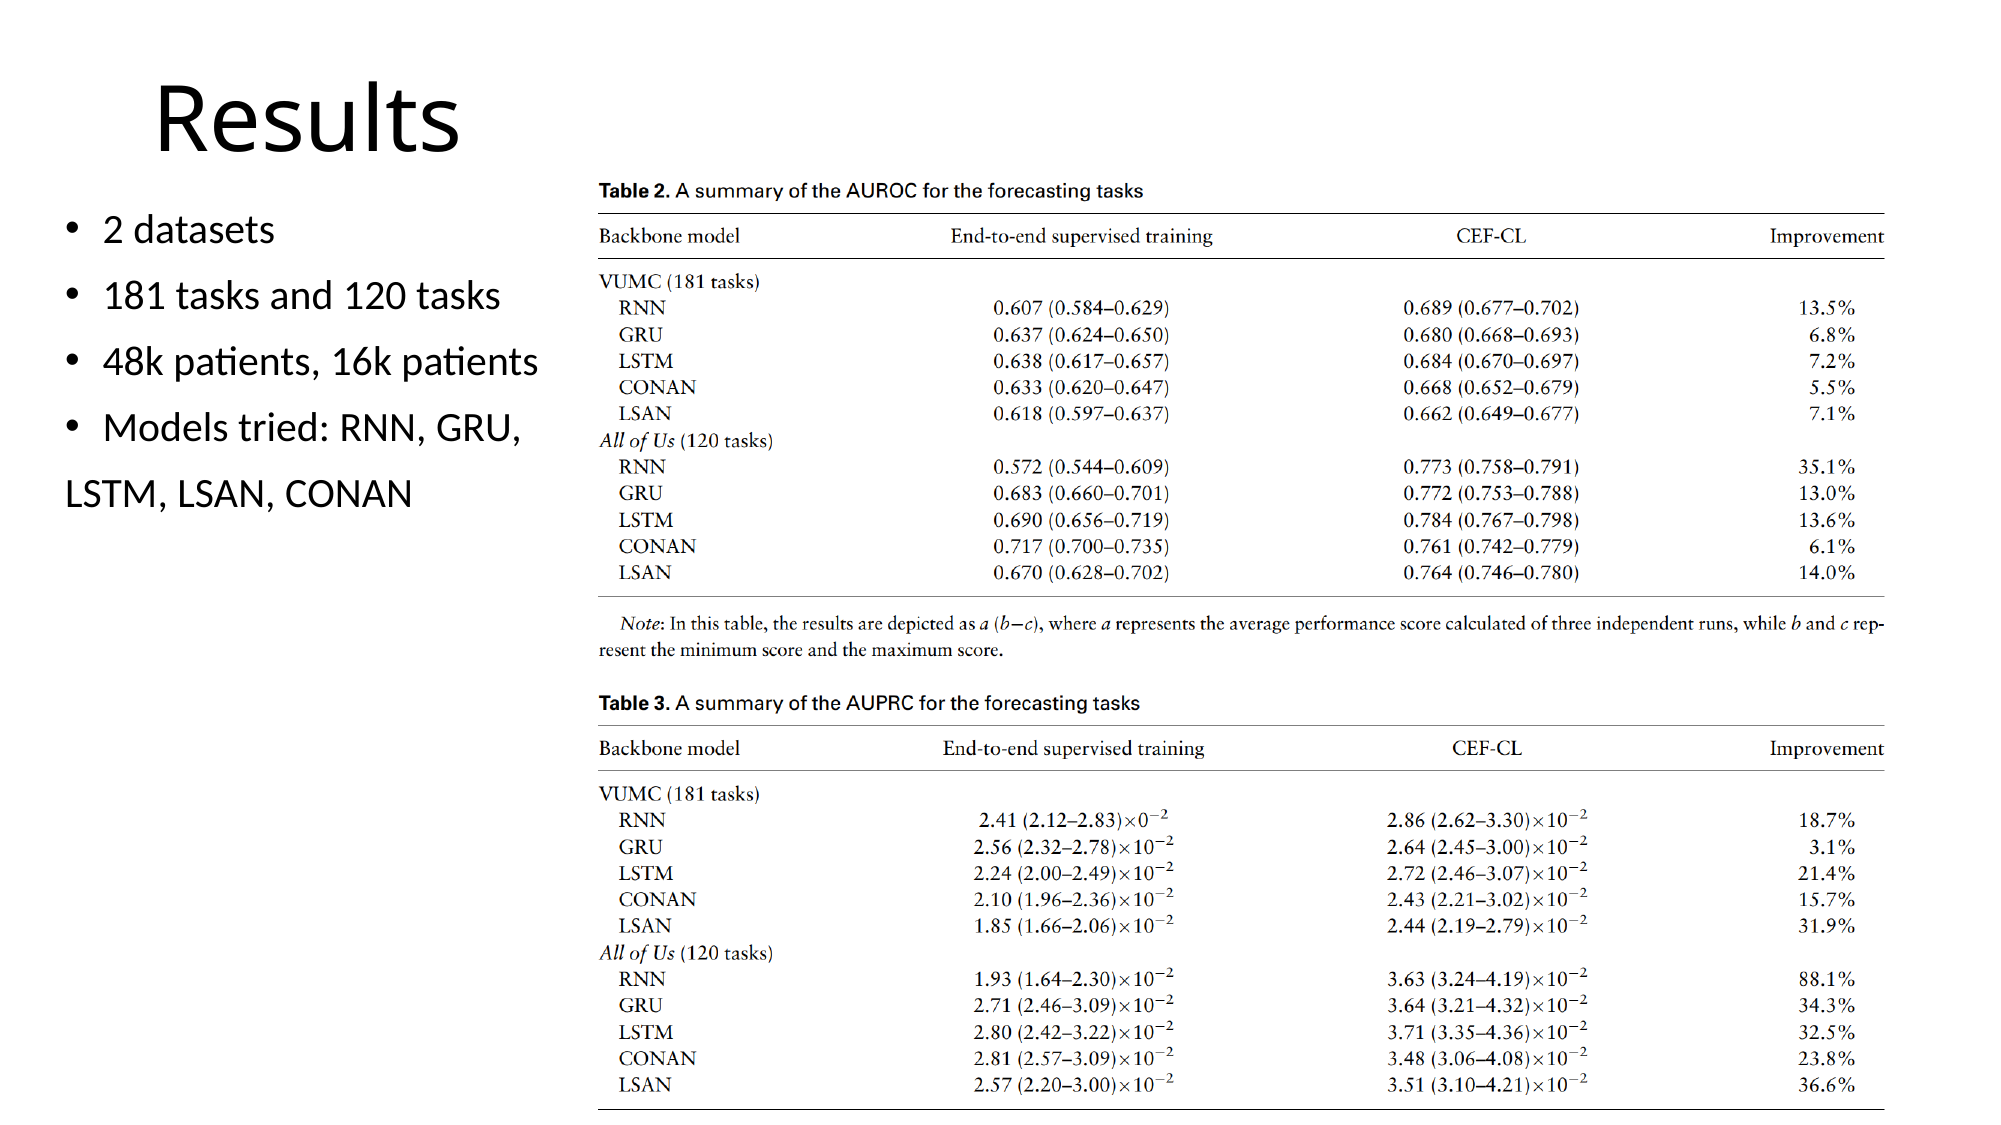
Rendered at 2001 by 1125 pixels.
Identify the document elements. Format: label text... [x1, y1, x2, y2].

list 2 datasets 181 tasks and 120 tasks 48k patients, 16k patients Models tried: RNN, GRU, LSTM, LSAN, CONAN [50, 200, 586, 1014]
title Results [137, 59, 1863, 184]
picture [586, 174, 1897, 1125]
